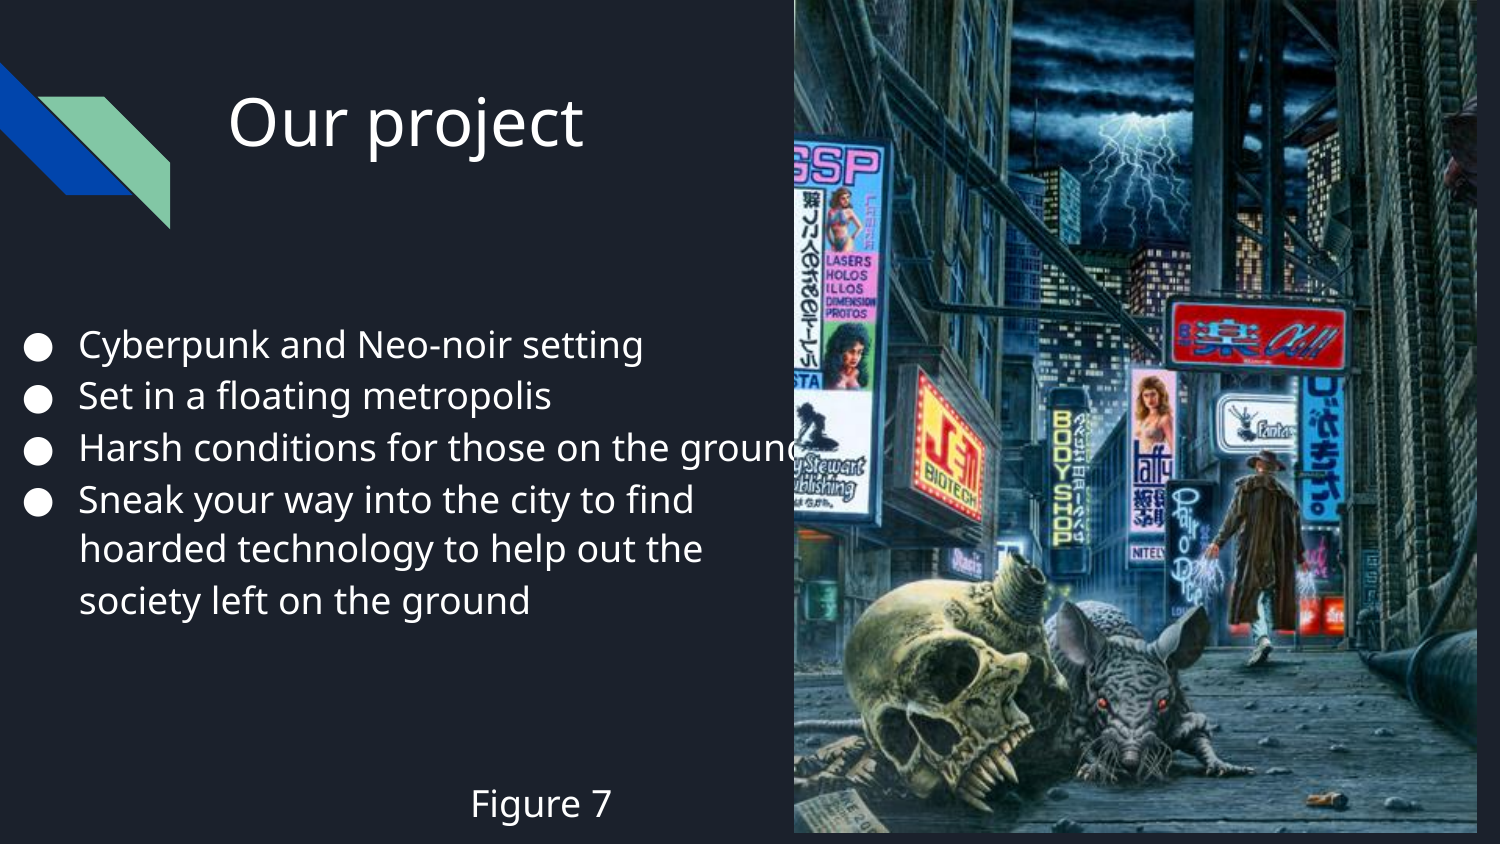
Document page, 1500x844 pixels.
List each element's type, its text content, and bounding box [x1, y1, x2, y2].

text_box Figure 7 [454, 764, 774, 833]
list Cyberpunk and Neo-noir setting Set in a floating metropolis Harsh conditions for those on the ground Sneak your way into the city to find [0, 220, 788, 699]
picture [793, 0, 1478, 833]
text_box hoarded technology to help out the society left on the ground [64, 503, 762, 718]
title Our project [212, 64, 788, 215]
